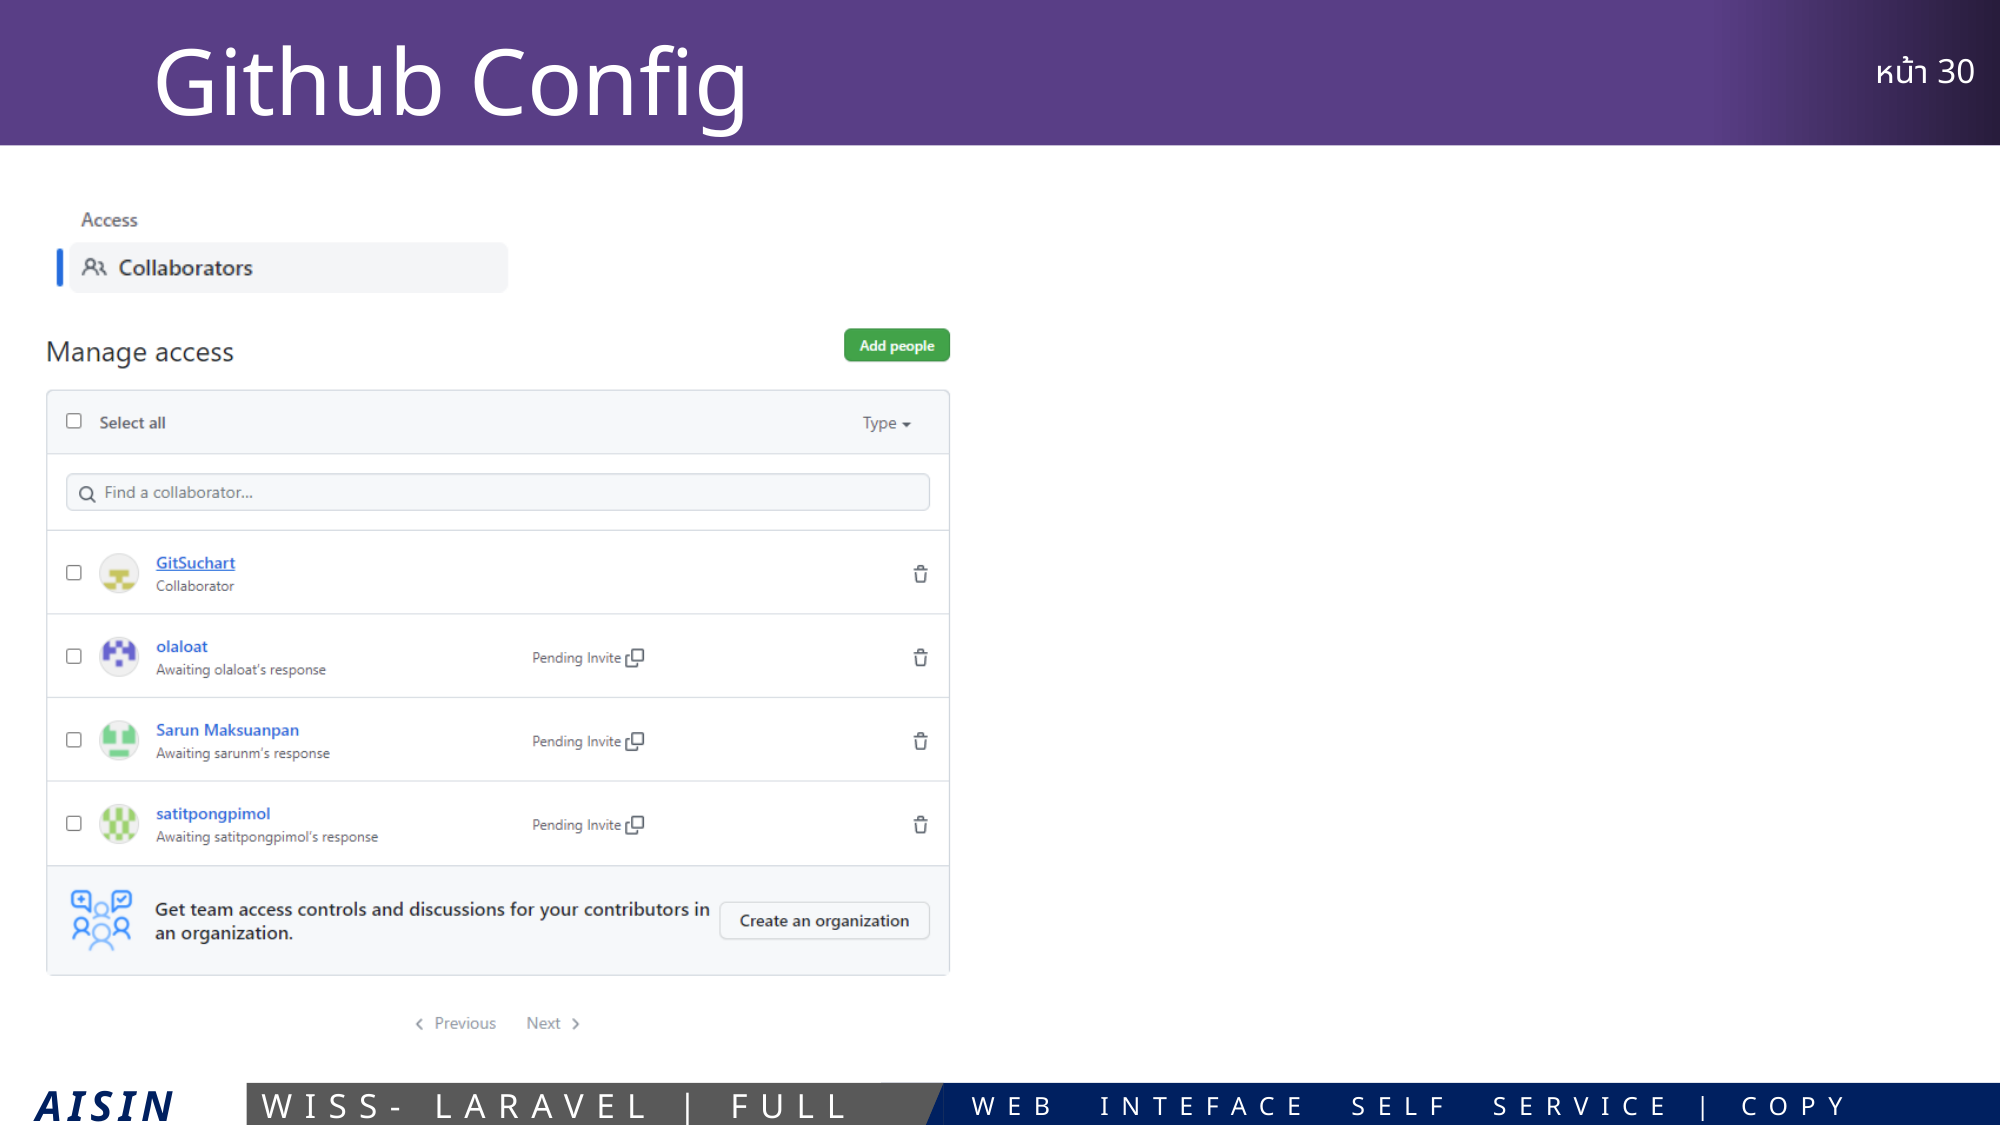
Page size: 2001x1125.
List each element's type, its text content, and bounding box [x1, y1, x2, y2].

title Github Config [137, 0, 1863, 172]
picture [38, 189, 969, 1043]
